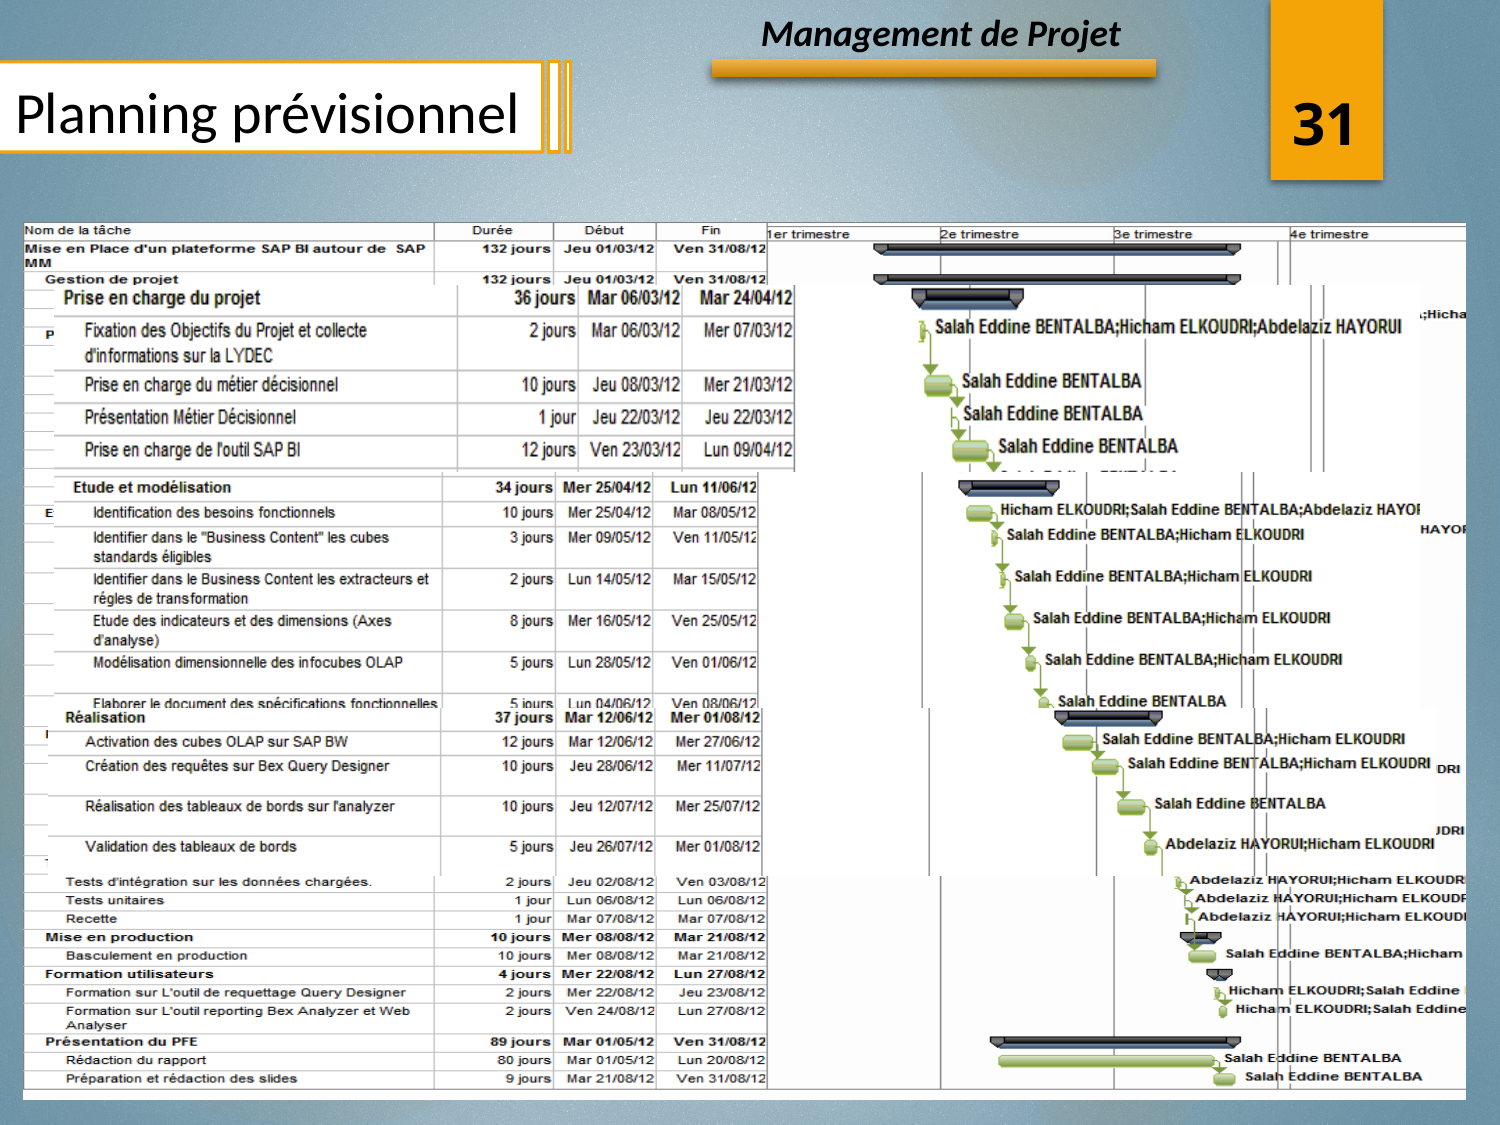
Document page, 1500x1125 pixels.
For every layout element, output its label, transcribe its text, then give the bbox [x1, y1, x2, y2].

text_box [0, 146, 545, 154]
slide_number 31 [1273, 48, 1378, 175]
text_box Management de Projet [745, 1, 1137, 62]
picture [23, 222, 1466, 1100]
text_box [547, 60, 561, 154]
text_box [0, 60, 545, 68]
text_box [711, 59, 1157, 77]
text_box [564, 60, 572, 154]
title Planning prévisionnel [0, 68, 553, 146]
